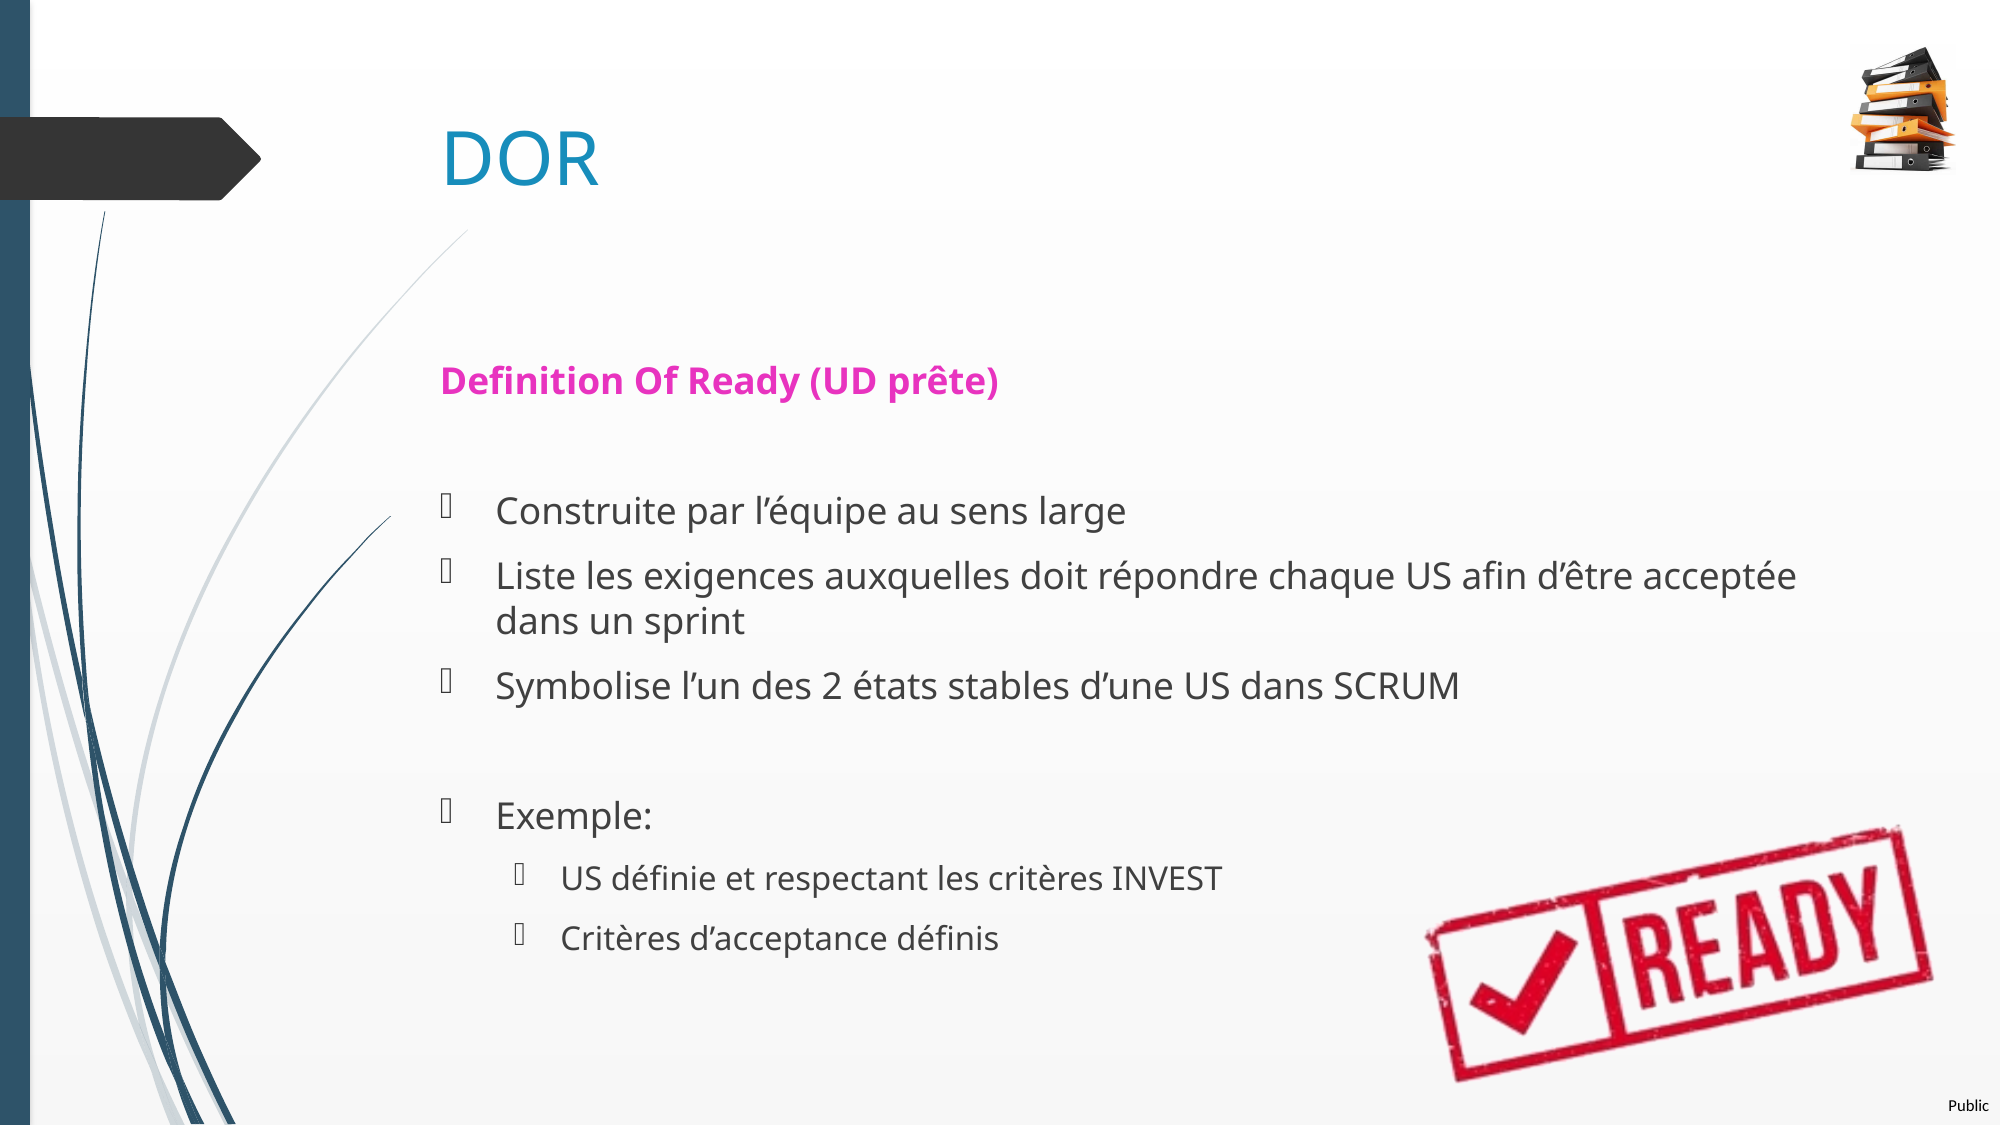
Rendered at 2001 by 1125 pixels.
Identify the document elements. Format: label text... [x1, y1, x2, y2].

picture [1850, 43, 1957, 176]
title DOR [425, 102, 1888, 313]
list Definition Of Ready (UD prête) Construite par l’équipe au sens large Liste les exigences auxquelles doit répondre chaque US afin d’être acceptée dans un sprint Symbolise l’un des 2 états stables d’une US dans SCRUM Exemple: US définie et respectant les critères INVEST Critères d’acceptance définis [424, 350, 1888, 970]
picture [1413, 703, 1946, 1125]
